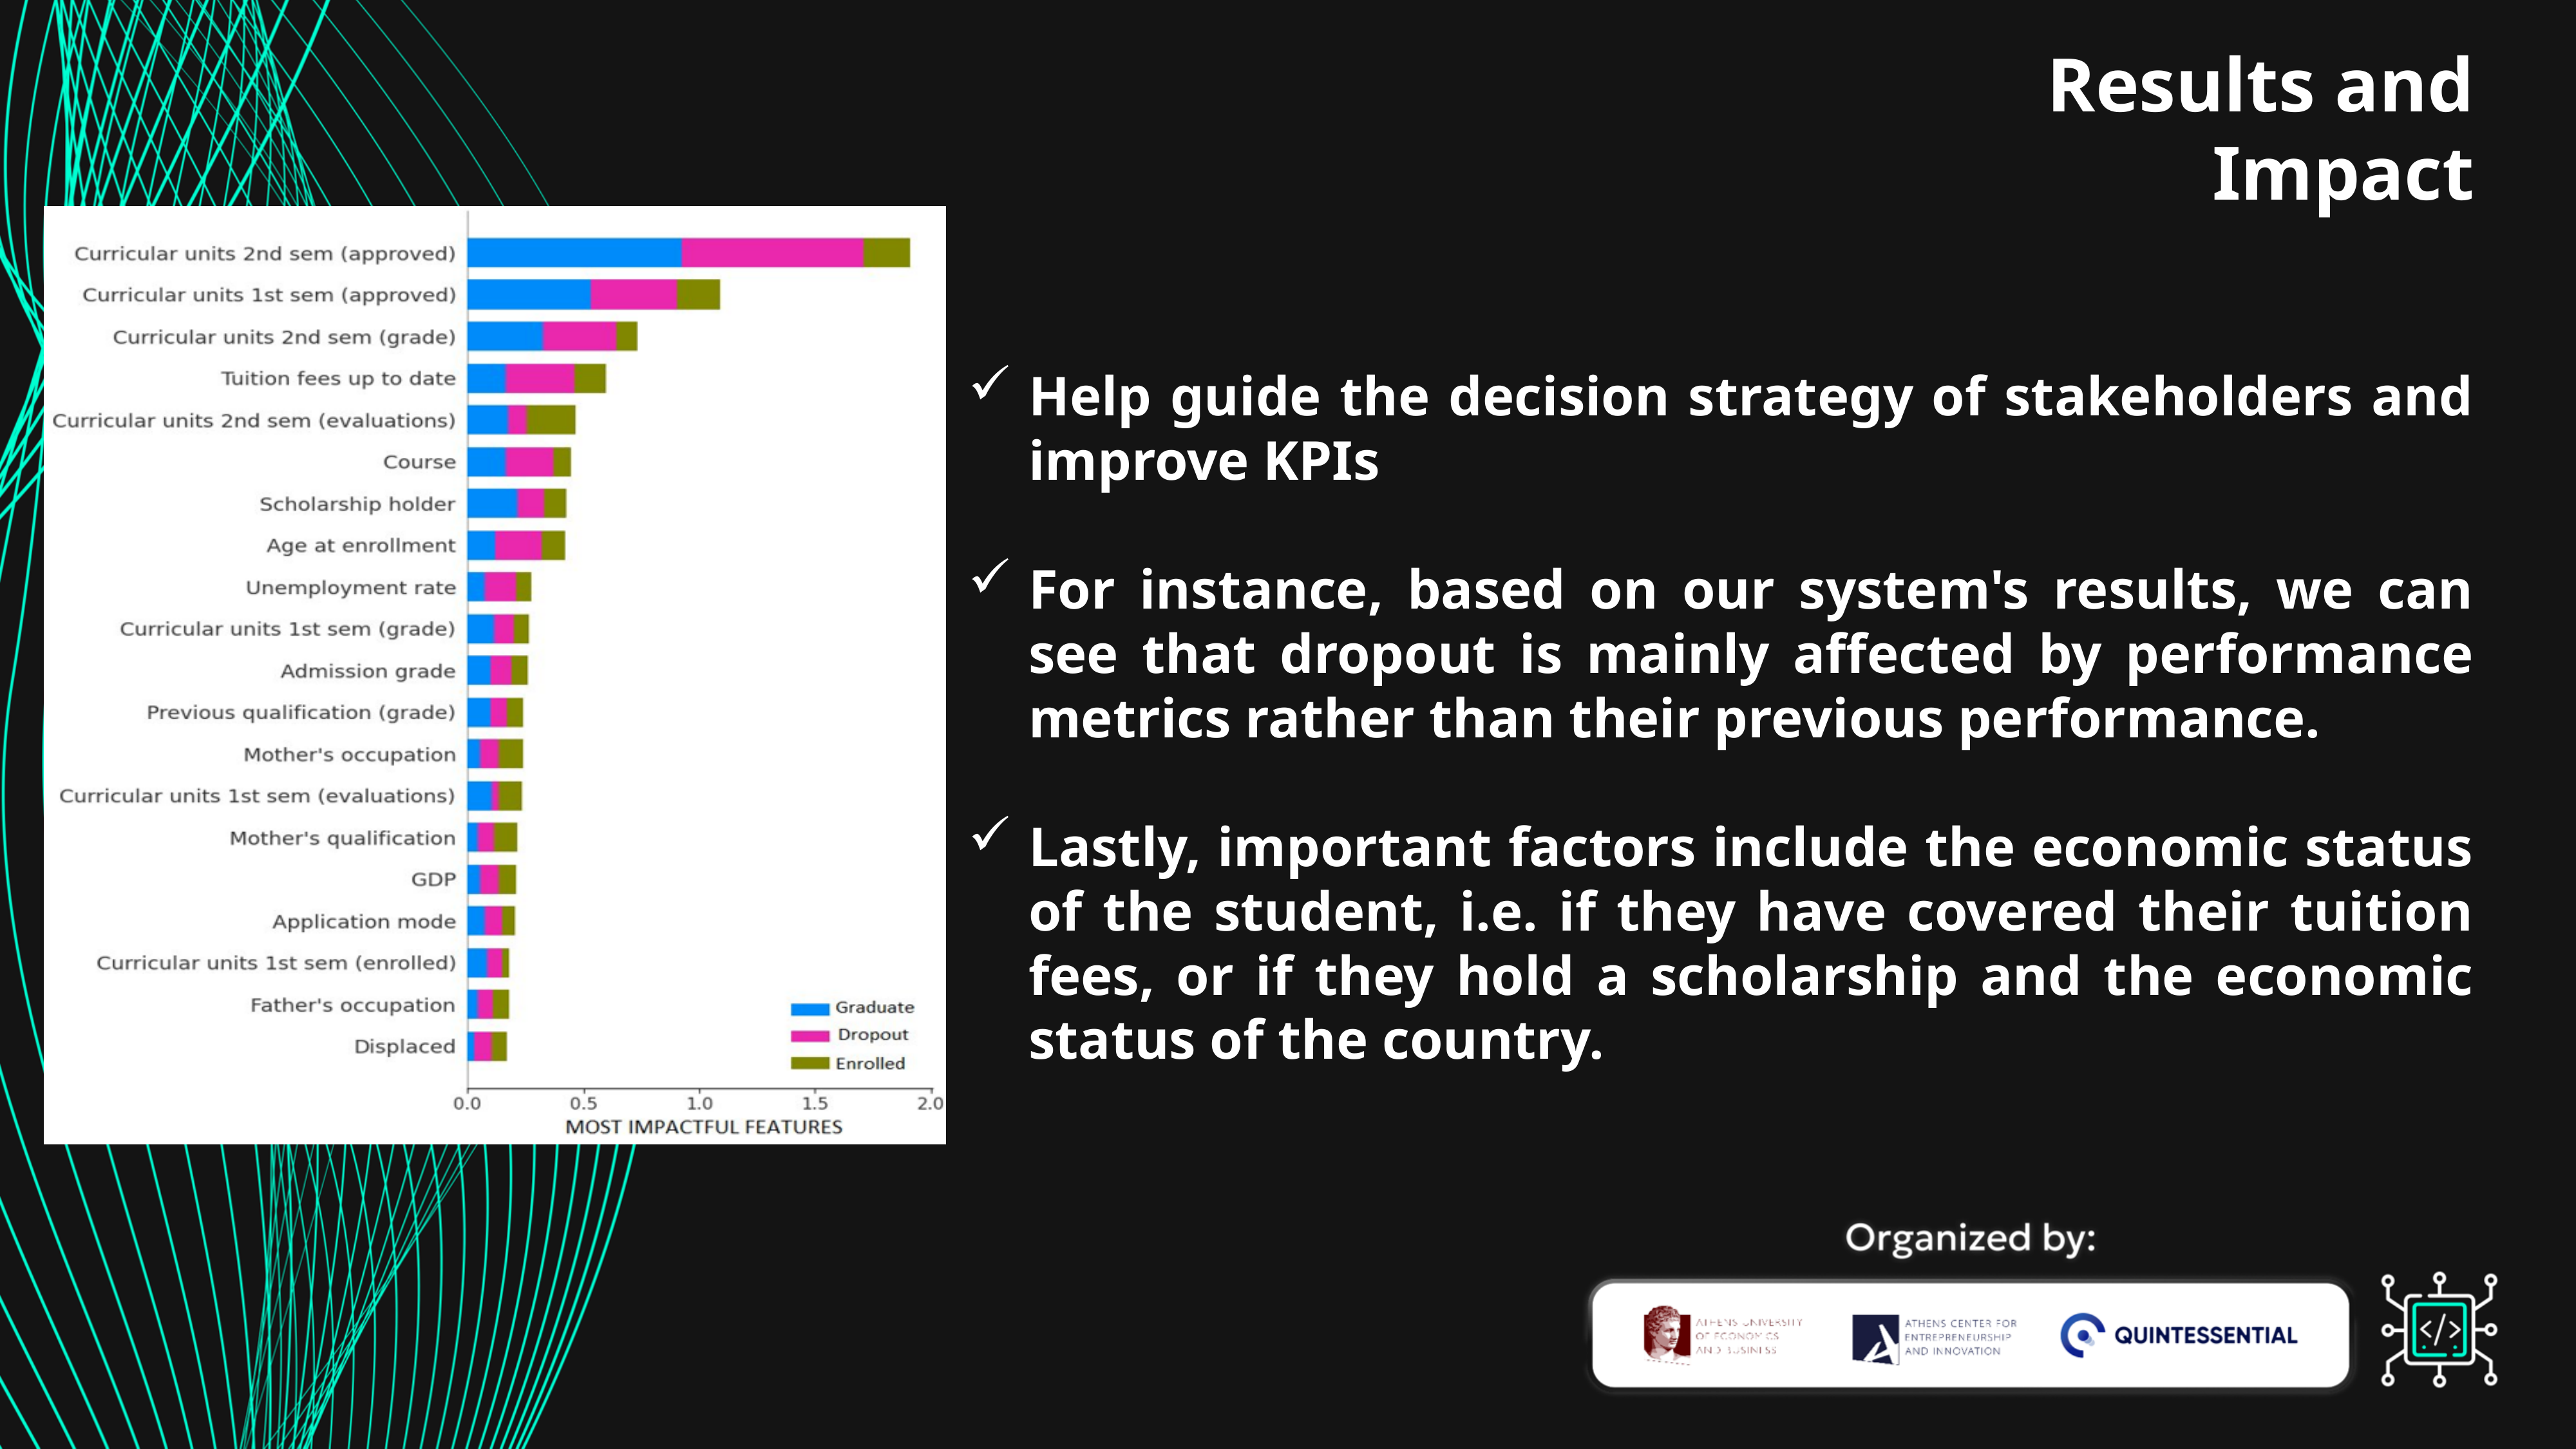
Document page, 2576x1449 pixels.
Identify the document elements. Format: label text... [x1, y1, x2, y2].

picture [0, 0, 2576, 1449]
text_box Results and Impact [1770, 37, 2475, 215]
text_box Help guide the decision strategy of stakeholders and improve KPIs For instance, based on our system's results, we can see that dropout is mainly affected by performance metrics rather than their previous performance. Lastly, important factors include the economic status of the student, i.e. if they have covered their tuition fees, or if they hold a scholarship and the economic status of the country. [968, 361, 2475, 1070]
